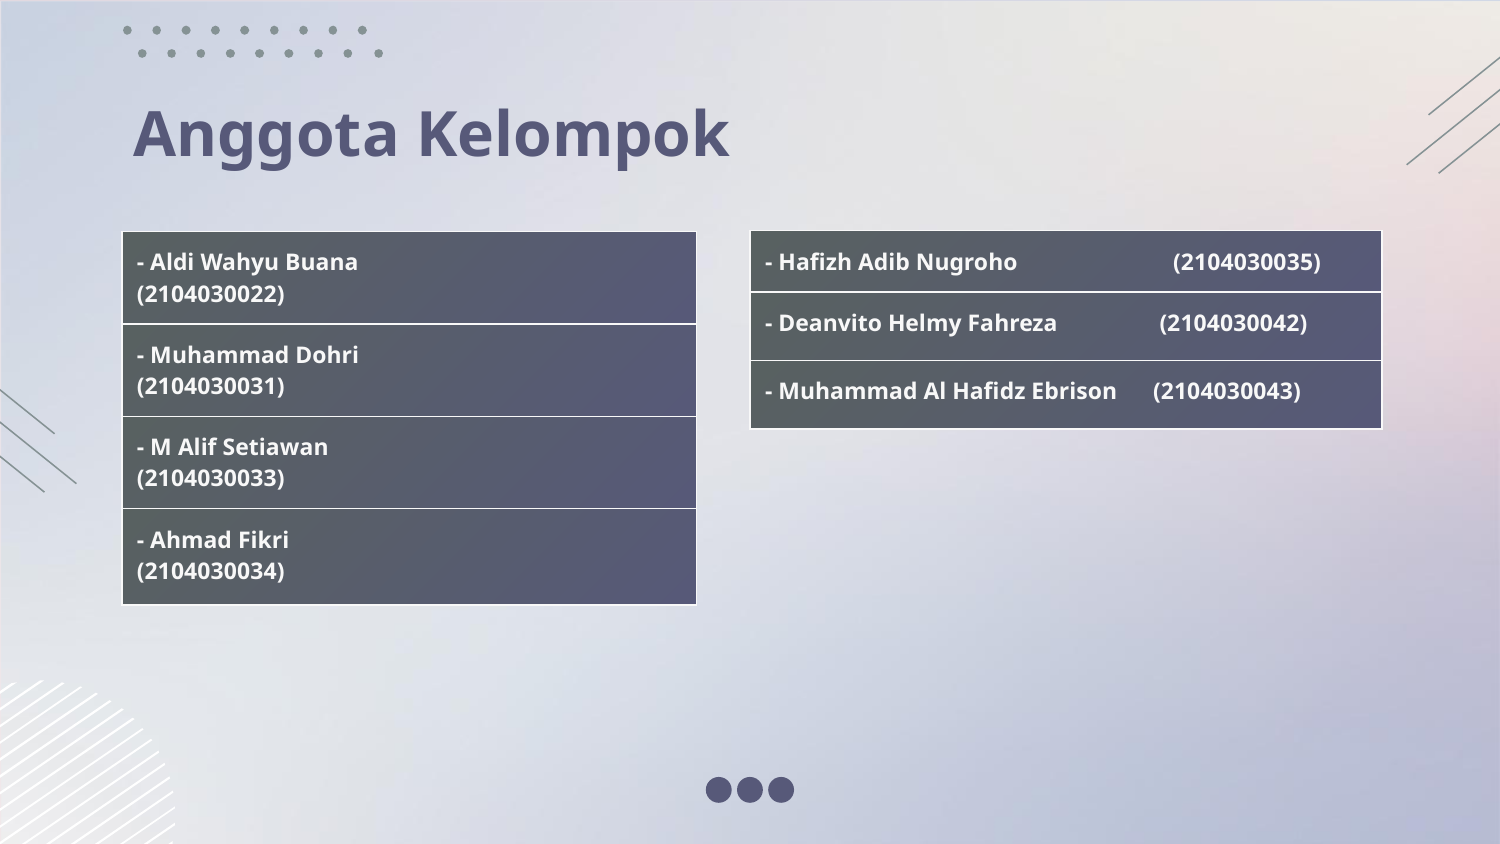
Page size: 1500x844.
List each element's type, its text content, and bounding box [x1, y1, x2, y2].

picture [2, 2, 1499, 844]
table_cell - M Alif Setiawan (2104030033) [123, 417, 696, 508]
text_box [0, 5, 245, 104]
table_cell - Muhammad Al Hafidz Ebrison (2104030043) [751, 361, 1381, 428]
table_header - Aldi Wahyu Buana (2104030022) [123, 232, 696, 323]
table_cell - Muhammad Dohri (2104030031) [123, 325, 696, 416]
title Anggota Kelompok [118, 78, 1166, 158]
table_cell - Deanvito Helmy Fahreza (2104030042) [751, 293, 1381, 360]
table_header - Hafizh Adib Nugroho (2104030035) [751, 231, 1381, 291]
table_cell - Ahmad Fikri (2104030034) [123, 509, 696, 604]
